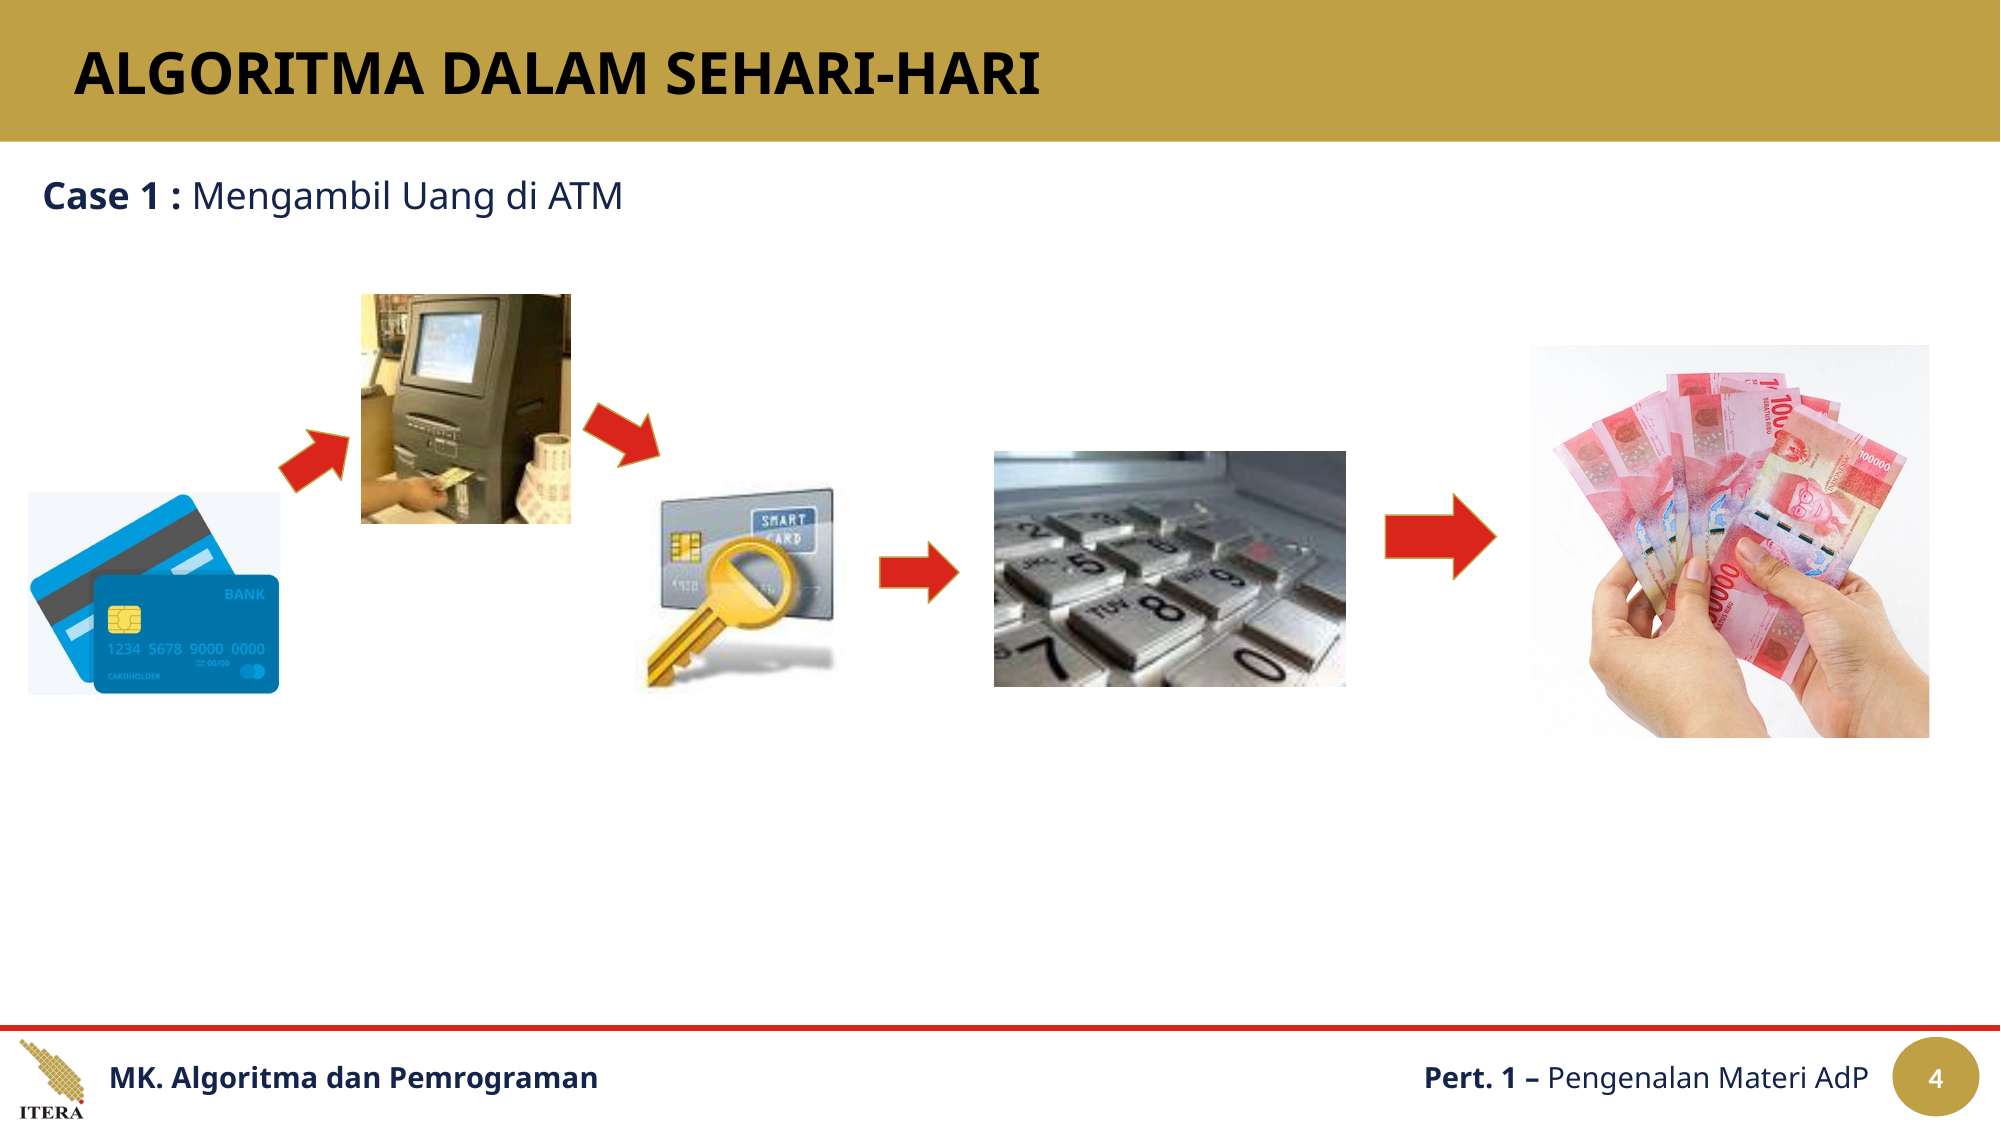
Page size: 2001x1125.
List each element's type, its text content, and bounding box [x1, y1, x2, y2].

text_box [879, 541, 960, 604]
text_box [1385, 493, 1497, 580]
picture [994, 451, 1346, 687]
text_box MK. Algoritma dan Pemrograman [94, 1036, 888, 1117]
picture [1530, 345, 1930, 738]
text_box [583, 403, 660, 468]
picture [361, 294, 571, 525]
picture [27, 491, 281, 695]
picture [635, 482, 847, 694]
text_box [0, 0, 2000, 143]
text_box [278, 429, 350, 493]
text_box 4 [1891, 1035, 1981, 1118]
text_box Pert. 1 – Pengenalan Materi AdP [977, 1036, 1885, 1117]
text_box ALGORITMA DALAM SEHARI-HARI [59, 31, 1941, 111]
text_box Case 1 : Mengambil Uang di ATM [27, 154, 822, 235]
picture [9, 1036, 94, 1122]
